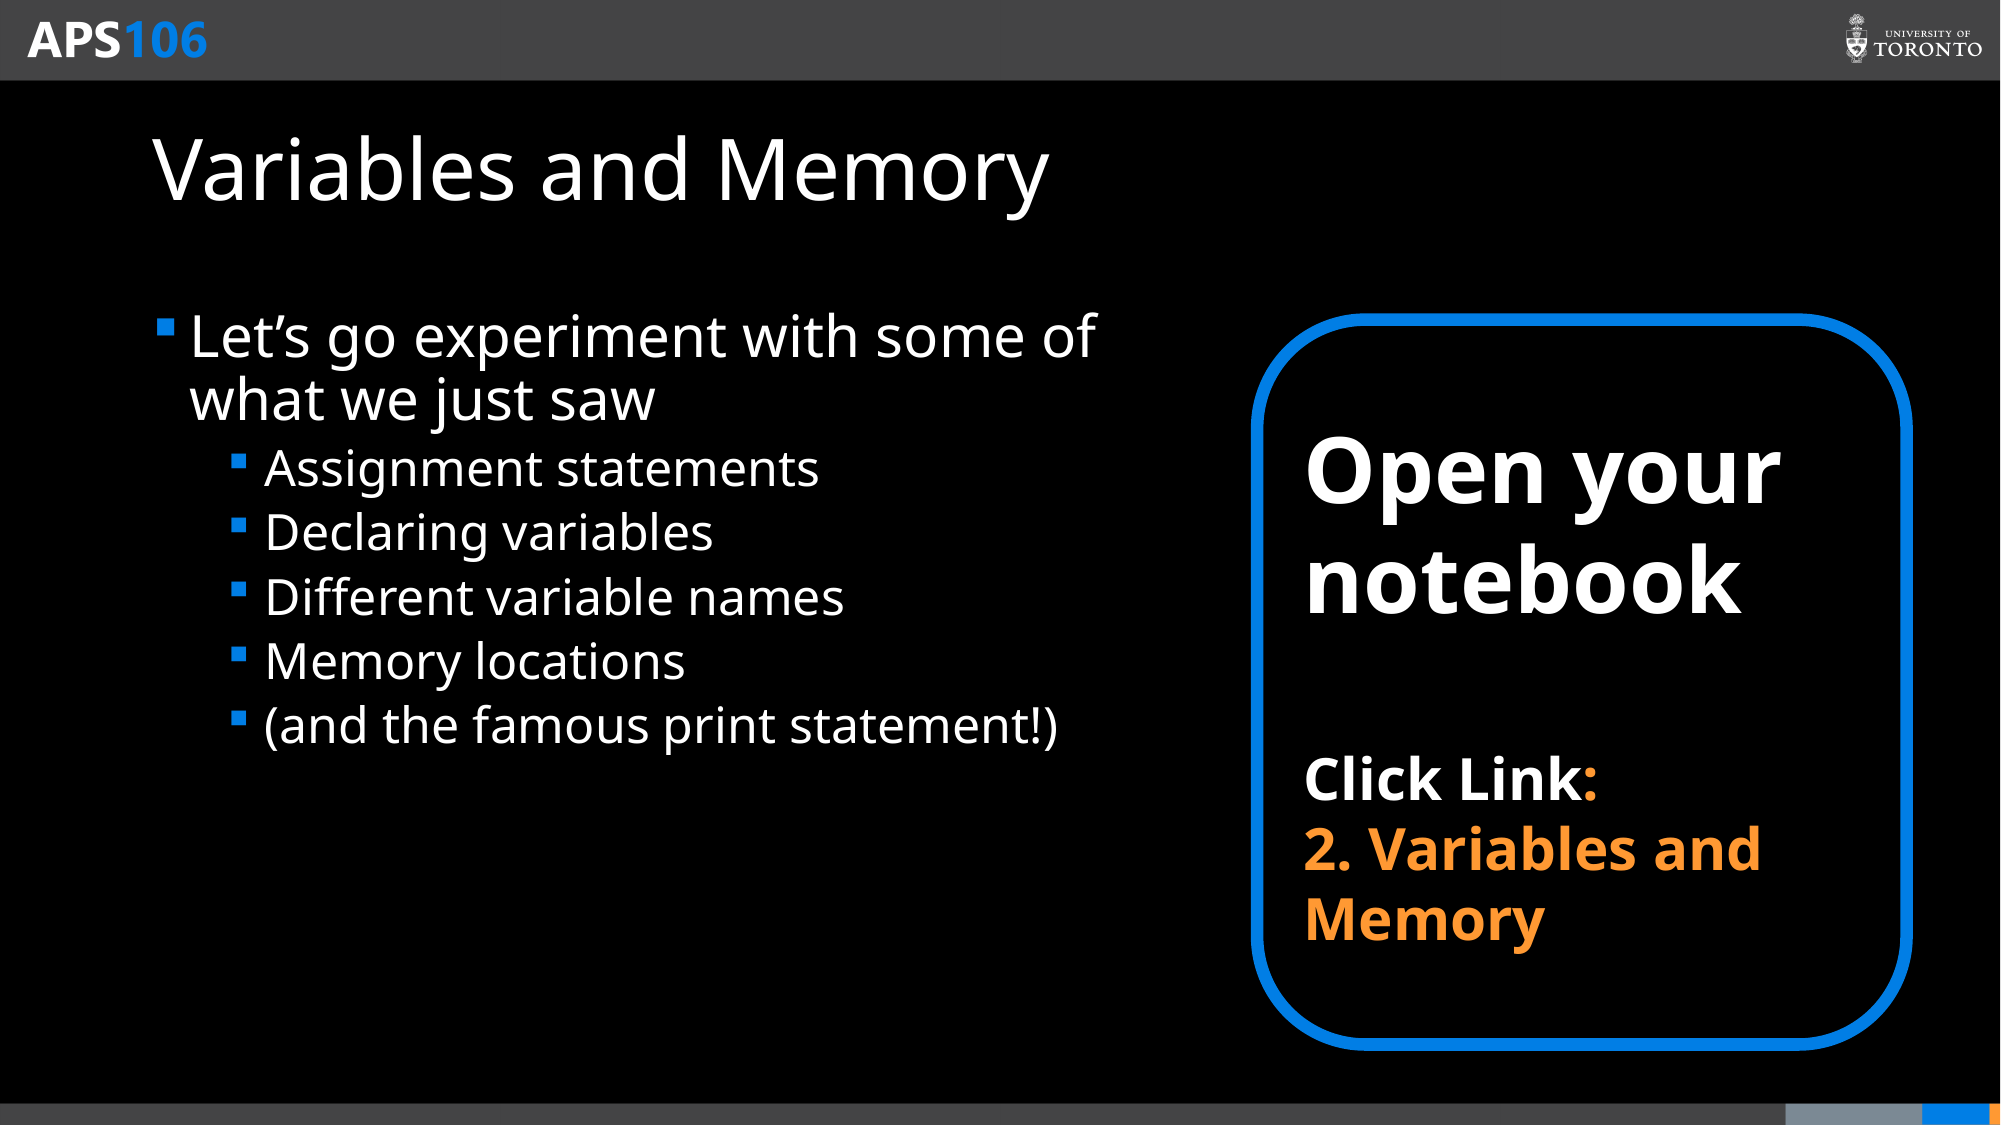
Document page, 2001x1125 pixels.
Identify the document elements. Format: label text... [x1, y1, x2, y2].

title Variables and Memory [137, 119, 1863, 227]
list Let’s go experiment with some of what we just saw Assignment statements Declaring variables Different variable names Memory locations (and the famous print statement!) [137, 299, 1136, 1093]
picture [0, 0, 2001, 1125]
text_box Open your notebook Click Link: 2. Variables and Memory [1256, 318, 1908, 1046]
